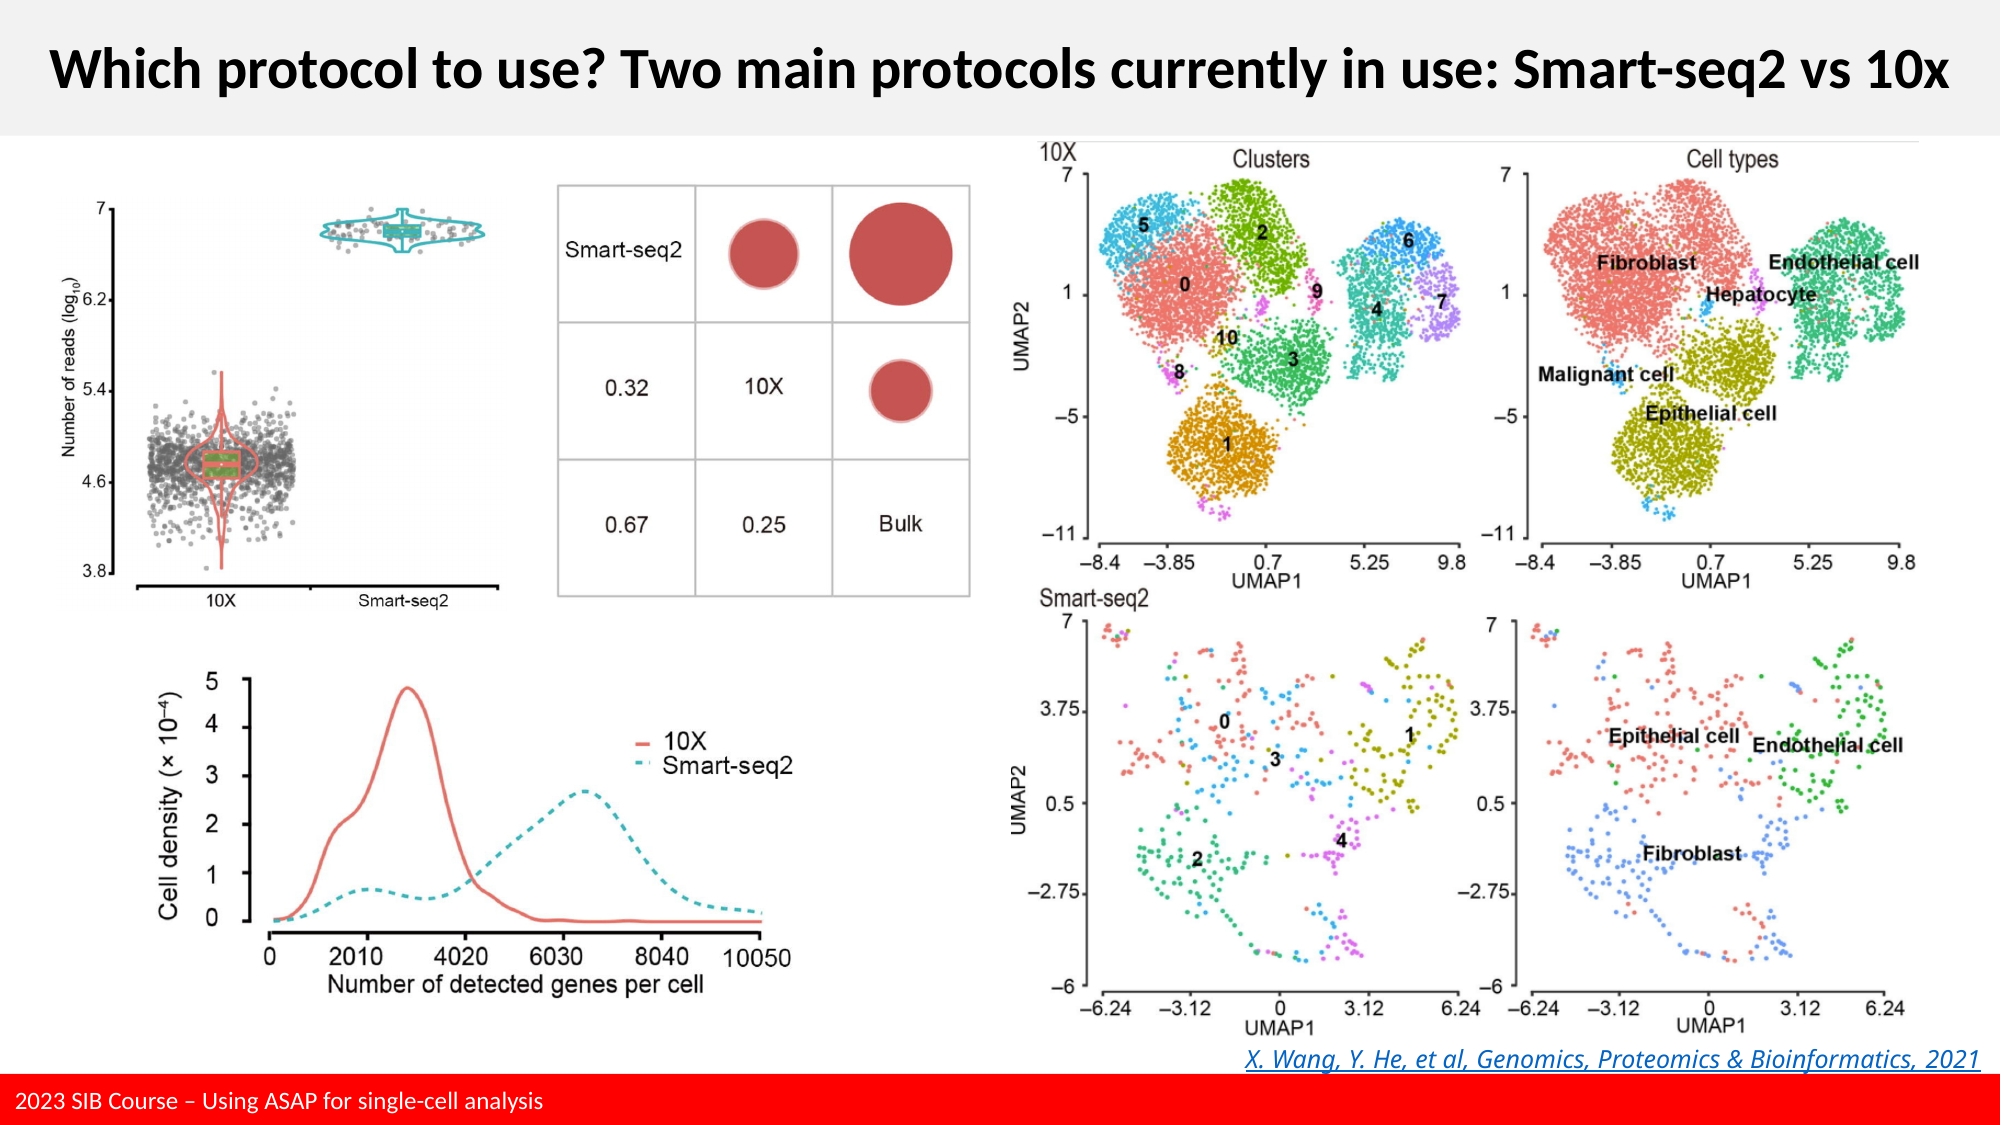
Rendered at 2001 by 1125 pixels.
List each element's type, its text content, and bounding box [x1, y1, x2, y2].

picture [56, 197, 507, 611]
text_box Which protocol to use? Two main protocols currently in use: Smart-seq2 vs 10x [0, 0, 2000, 141]
picture [543, 175, 982, 608]
text_box X. Wang, Y. He, et al, Genomics, Proteomics & Bioinformatics, 2021 [1238, 1036, 1988, 1085]
picture [1011, 139, 1919, 1037]
picture [147, 668, 801, 1001]
